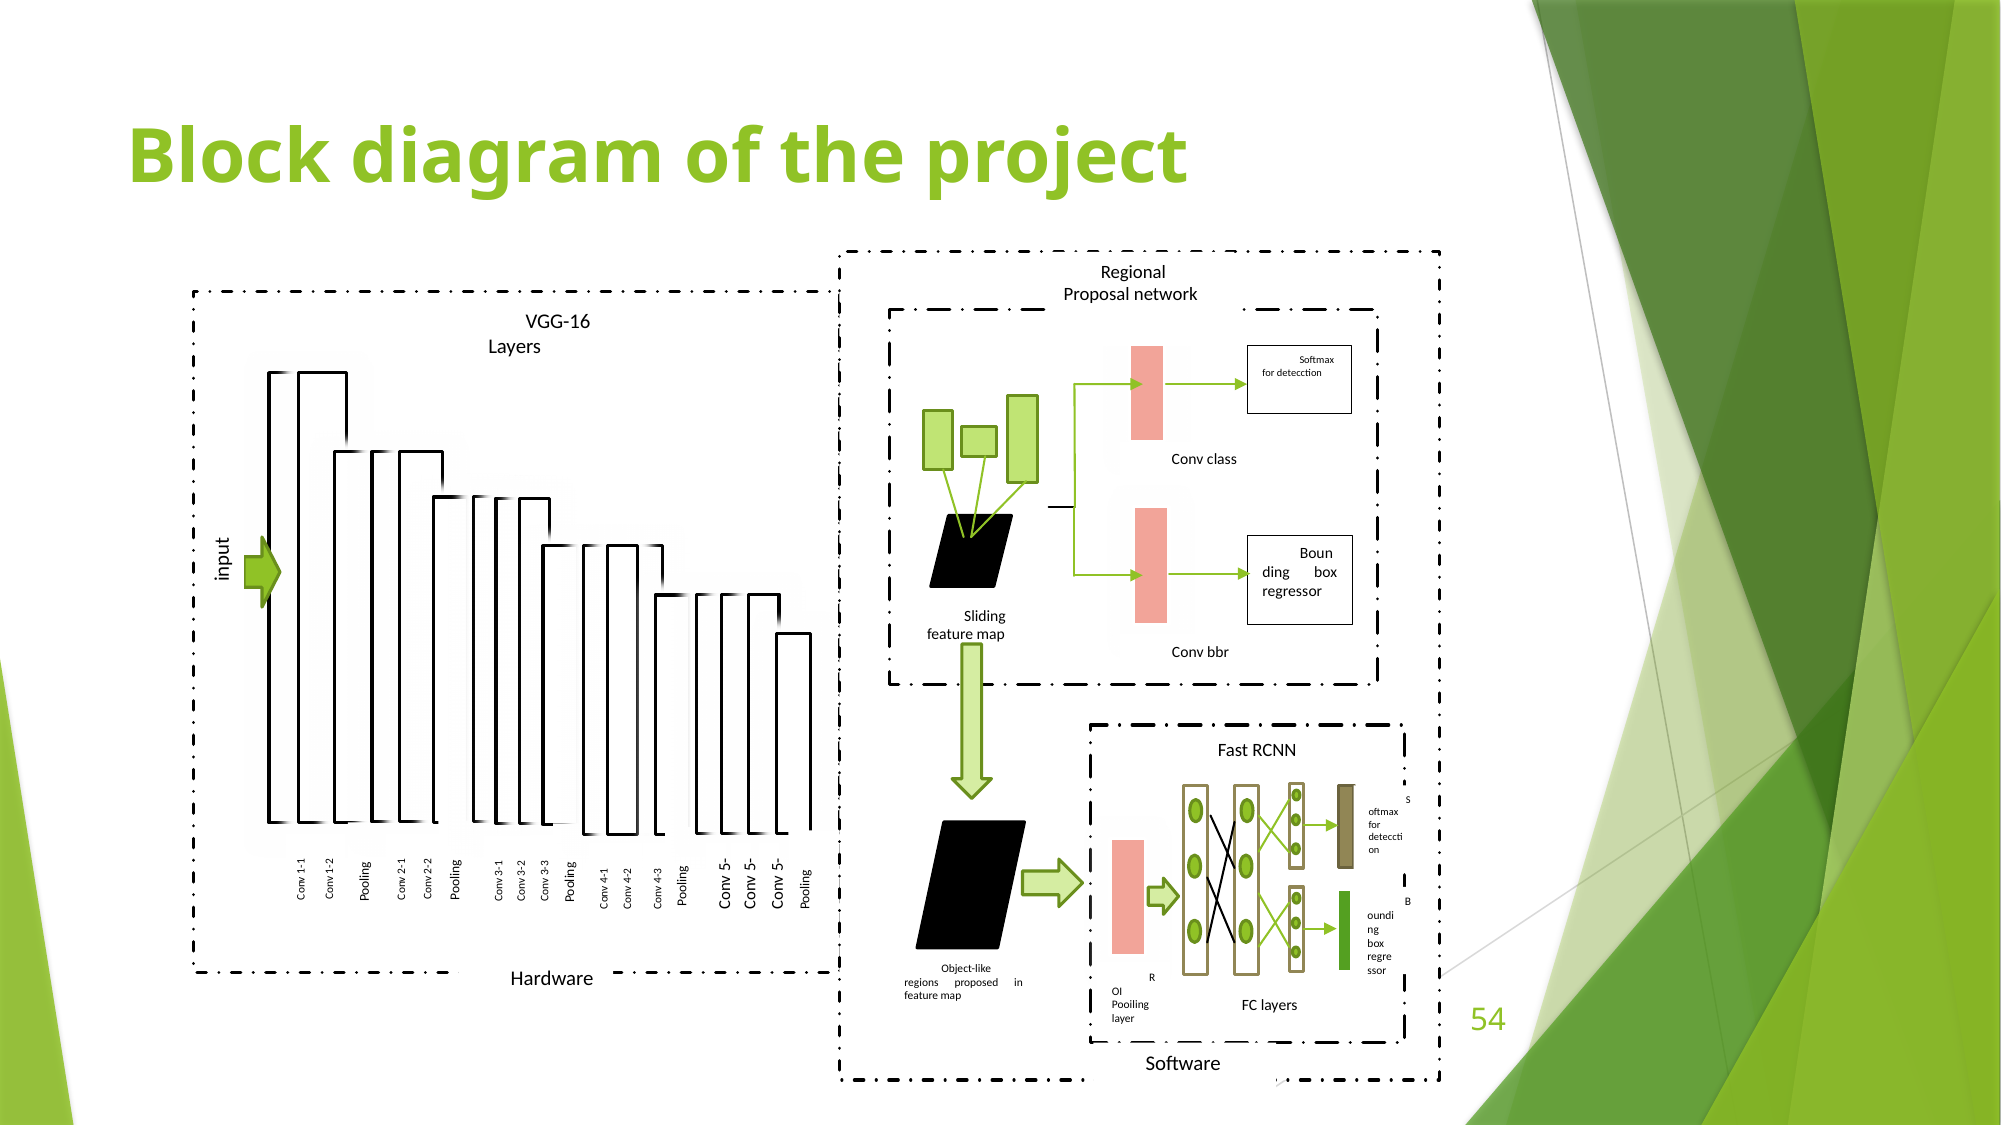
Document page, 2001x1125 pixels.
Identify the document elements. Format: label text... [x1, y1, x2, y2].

title Block diagram of the project [111, 99, 1522, 317]
slide_number 54 [1444, 991, 1522, 1051]
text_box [192, 251, 1440, 1125]
